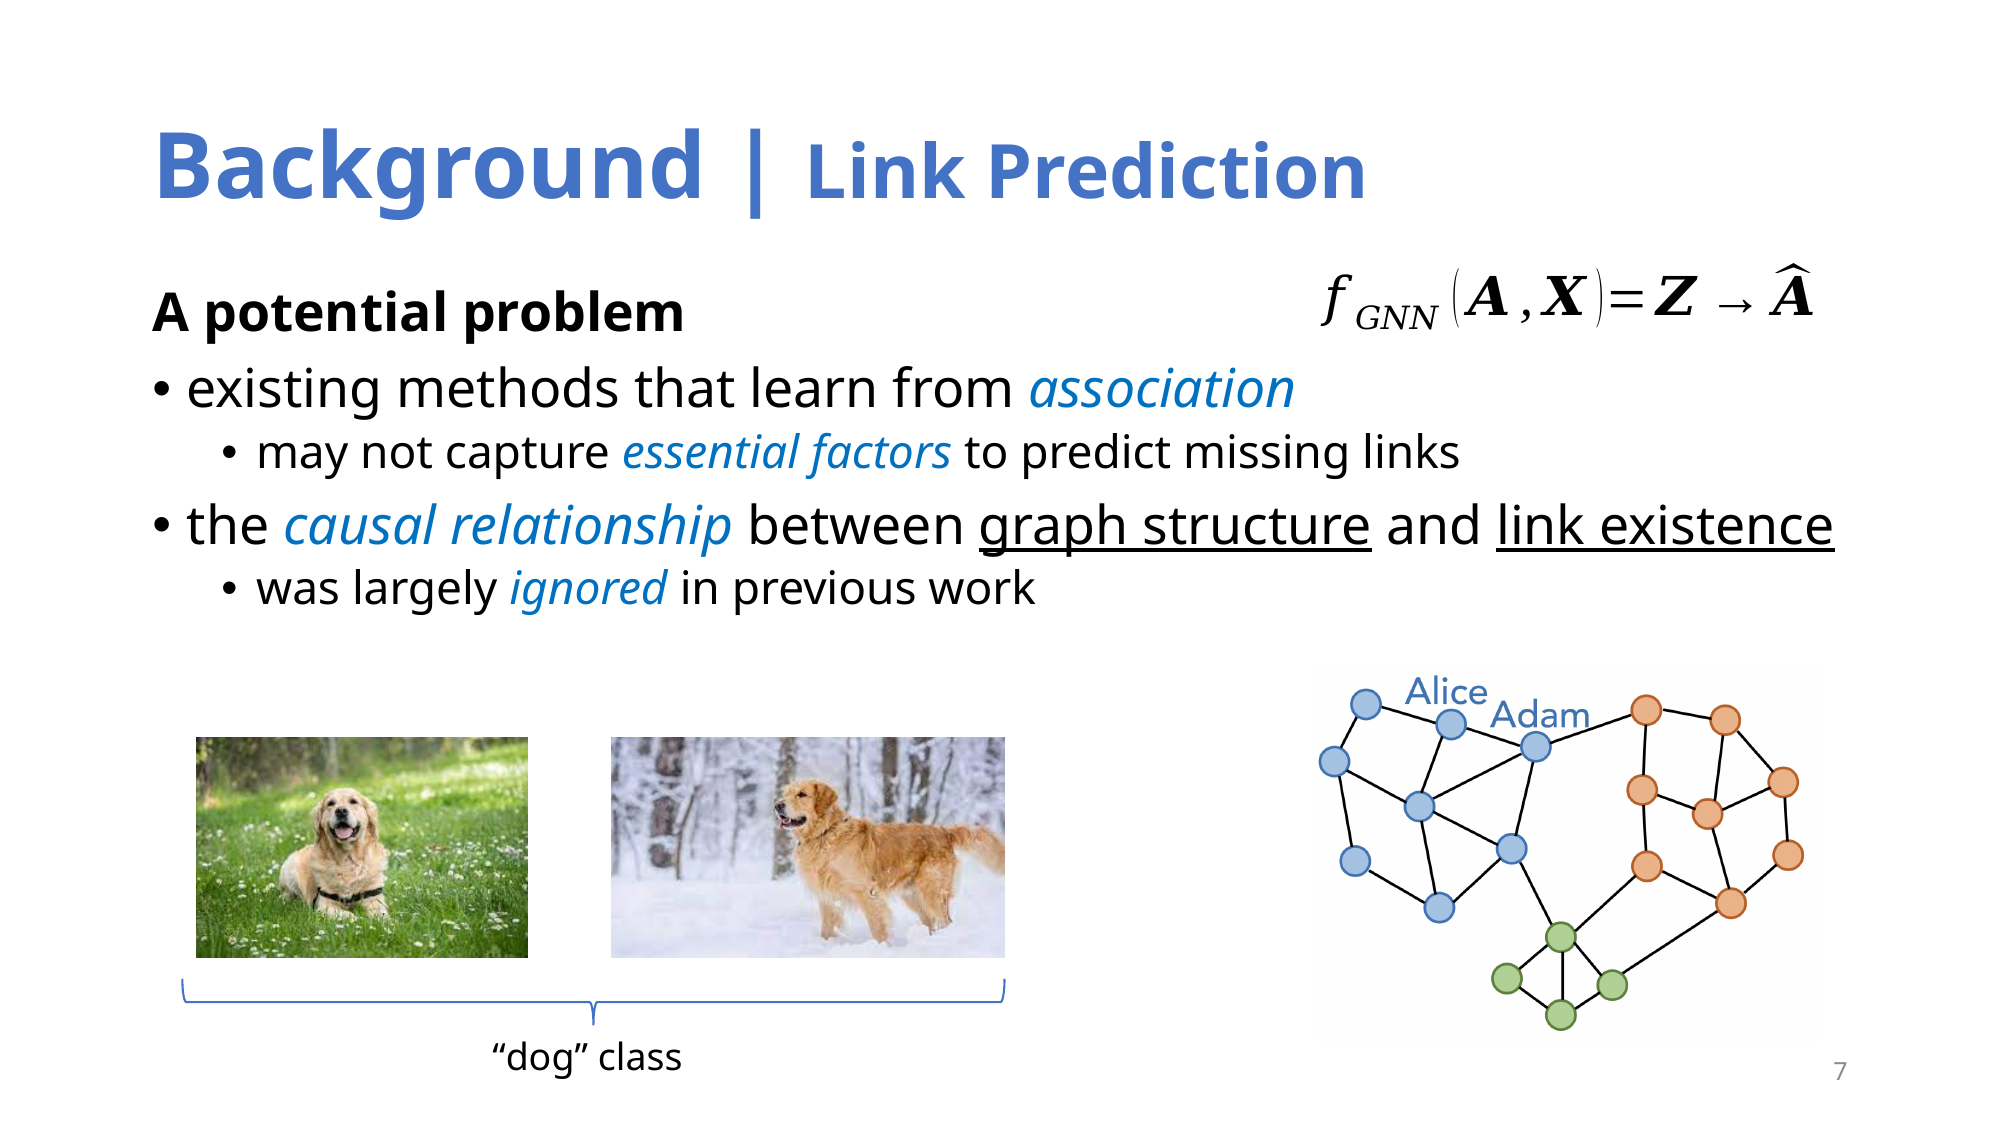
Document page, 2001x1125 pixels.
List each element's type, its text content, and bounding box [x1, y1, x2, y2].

text_box [181, 978, 1006, 1025]
picture [196, 737, 528, 958]
picture [611, 737, 1005, 958]
picture [1317, 664, 1818, 1043]
slide_number 7 [1412, 1042, 1863, 1103]
title Background | Link Prediction [137, 59, 1863, 278]
text_box “dog” class [477, 1025, 698, 1085]
list A potential problem existing methods that learn from association may not capture essential factors to predict missing links the causal relationship between graph structure and link existence was largely ignored in previous work [137, 278, 1863, 676]
